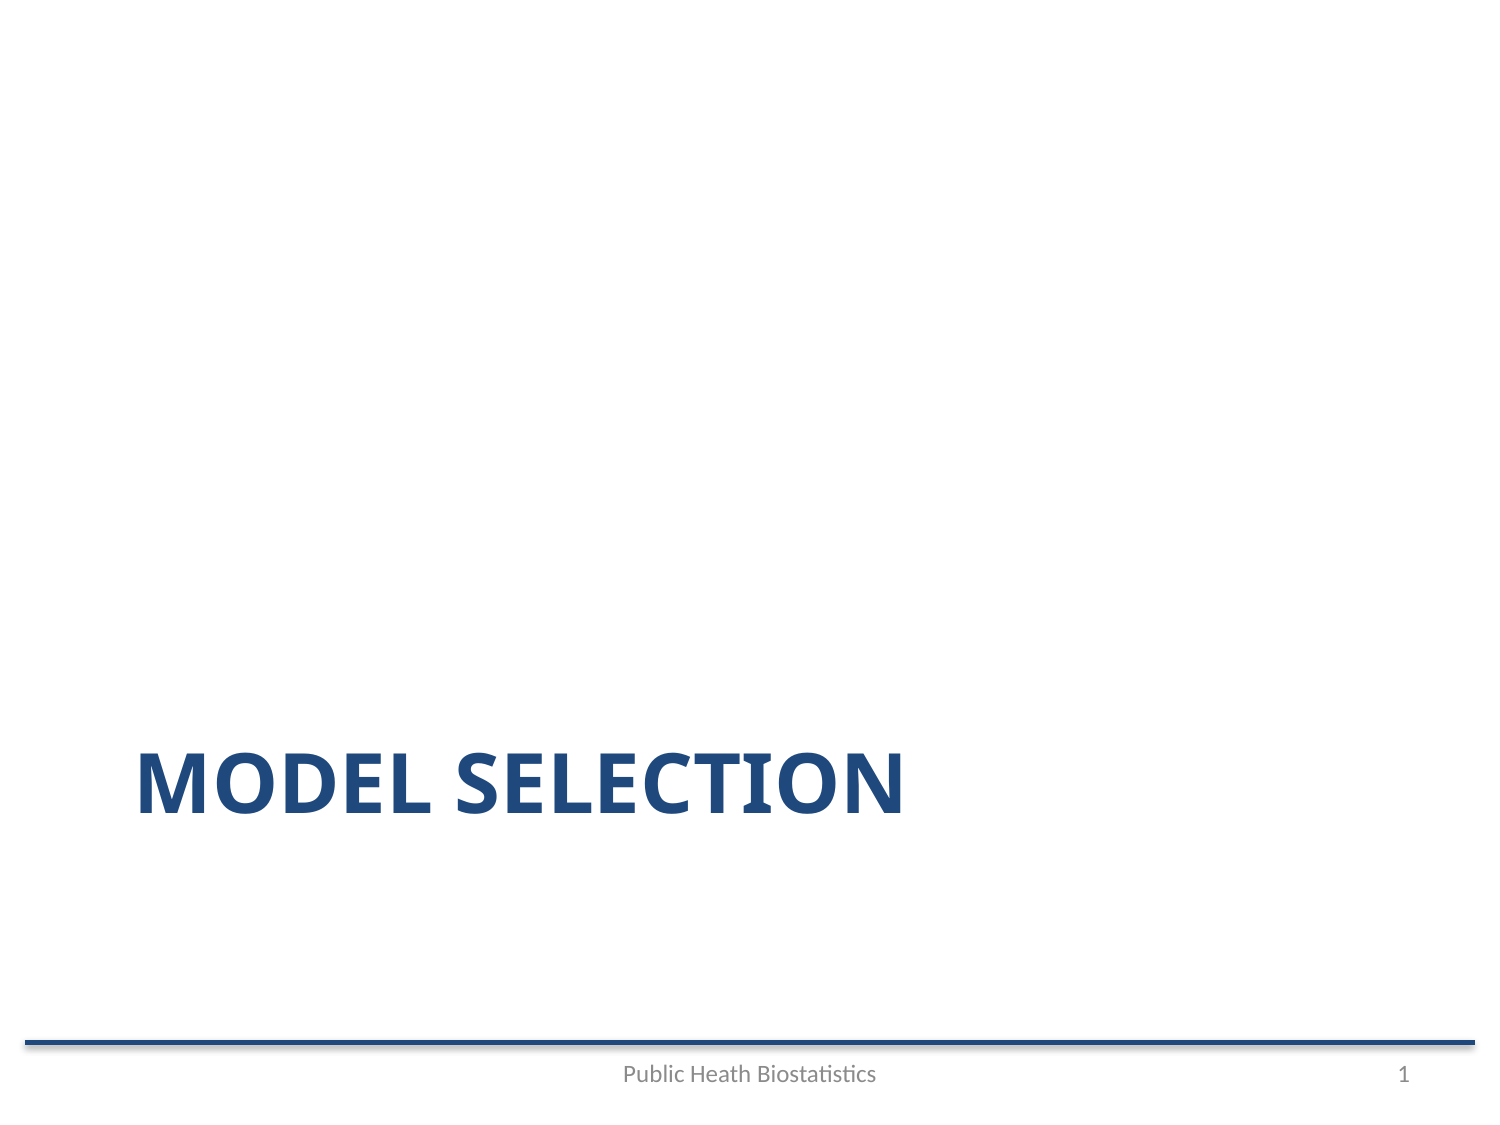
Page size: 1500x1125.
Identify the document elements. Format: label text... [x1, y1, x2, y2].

footer Public Heath Biostatistics [425, 1042, 1074, 1103]
slide_number 1 [1074, 1042, 1425, 1103]
title Model selection [118, 722, 1425, 947]
